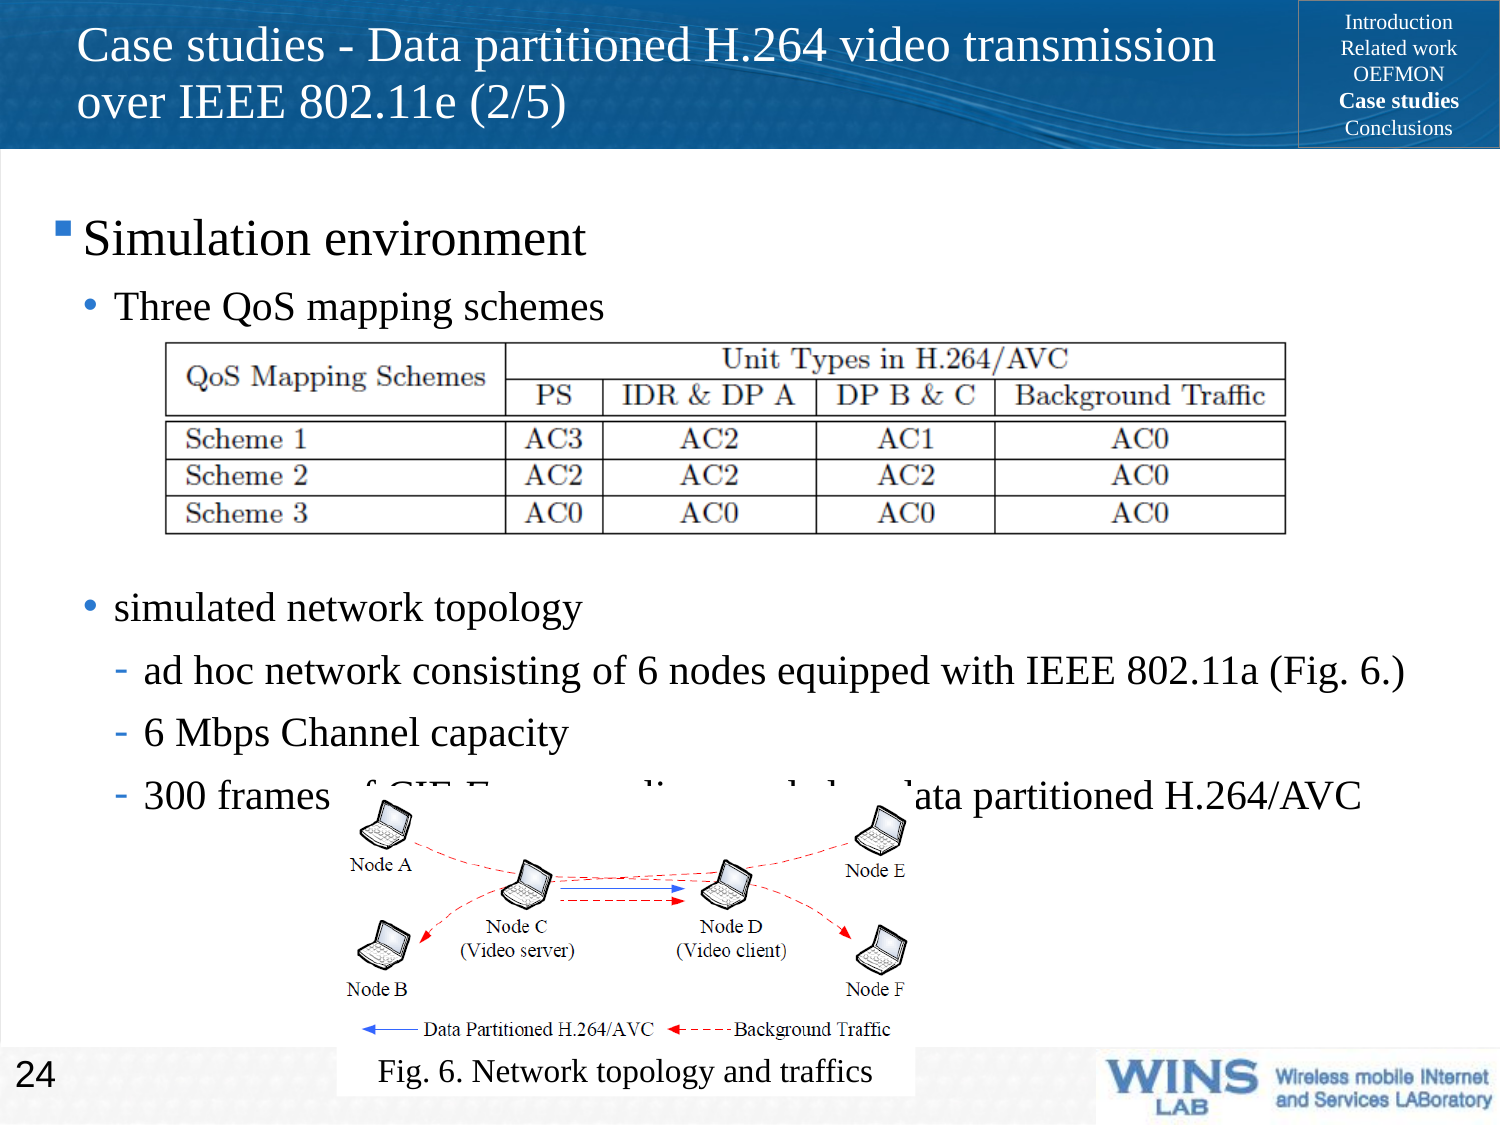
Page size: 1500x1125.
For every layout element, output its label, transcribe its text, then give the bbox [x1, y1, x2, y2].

text_box Introduction Related work OEFMON Case studies Conclusions [1298, 0, 1500, 148]
title Case studies - Data partitioned H.264 video transmission over IEEE 802.11e (2/5) [76, 0, 1248, 148]
picture [0, 0, 1500, 1125]
list Simulation environment Three QoS mapping schemes simulated network topology ad hoc network consisting of 6 nodes equipped with IEEE 802.11a (Fig. 6.) 6 Mbps Channel capacity 300 frames of CIF Foreman clip encoded as data partitioned H.264/AVC [51, 196, 1450, 986]
slide_number 24 [0, 1042, 325, 1103]
text_box Fig. 6. Network topology and traffics [336, 1048, 916, 1097]
